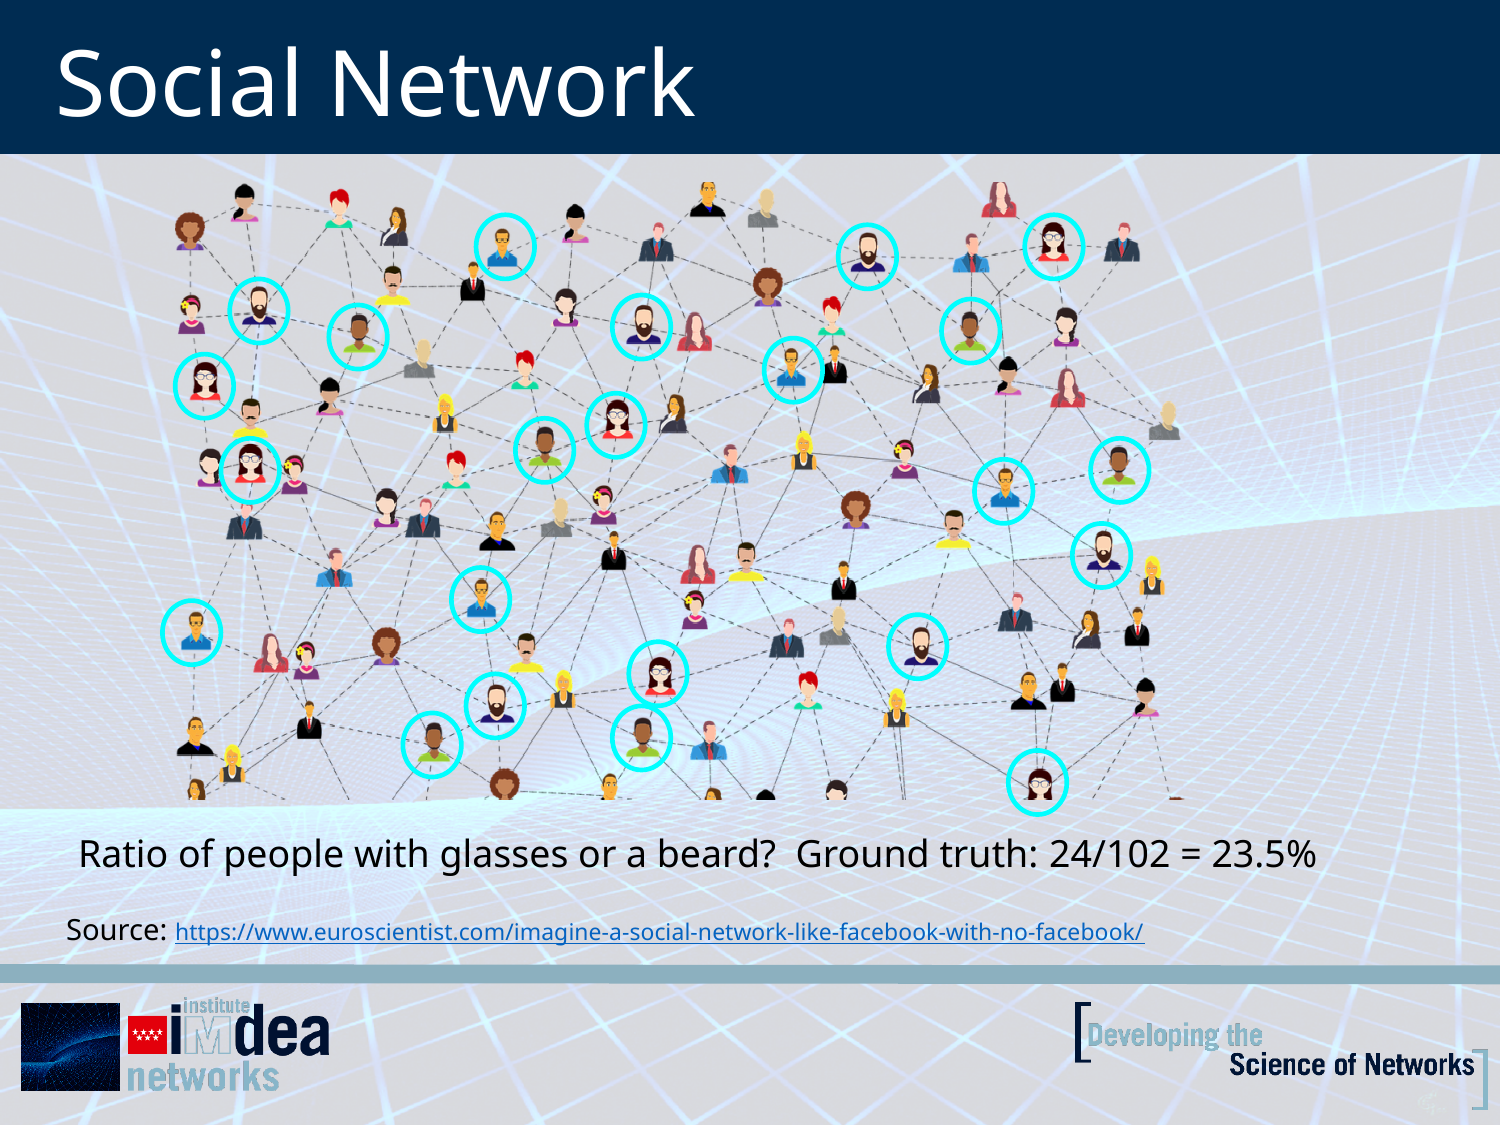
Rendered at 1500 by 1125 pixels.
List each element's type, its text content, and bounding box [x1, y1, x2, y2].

picture [21, 1003, 120, 1091]
picture [1075, 1002, 1488, 1110]
picture [128, 997, 329, 1091]
title Social Network [40, 21, 1438, 116]
text_box Ratio of people with glasses or a beard? Ground truth: 24/102 = 23.5% [63, 814, 1372, 942]
list Source: https://www.euroscientist.com/imagine-a-social-network-like-facebook-with-no-facebook/ [51, 900, 1449, 969]
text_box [162, 182, 1190, 815]
